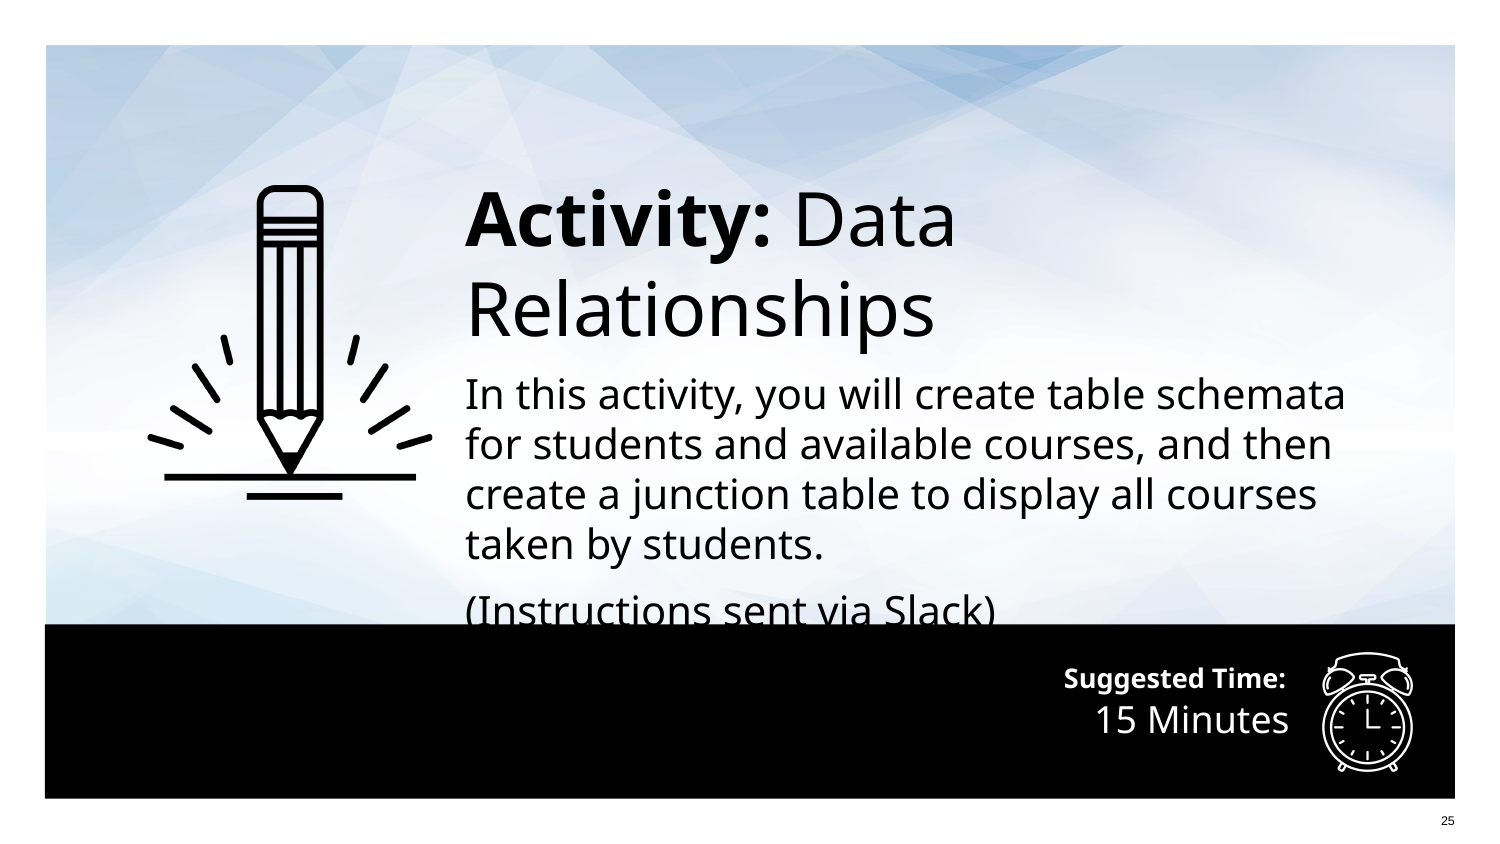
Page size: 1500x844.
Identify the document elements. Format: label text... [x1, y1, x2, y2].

title 15 Minutes [0, 694, 1455, 799]
picture [1322, 652, 1413, 694]
picture [45, 46, 1455, 171]
title Activity: Data Relationships In this activity, you will create table schemata for students and available courses, and then create a junction table to display all courses taken by students. (Instructions sent via Slack) [44, 171, 1455, 625]
slide_number ‹#› [1412, 813, 1455, 831]
